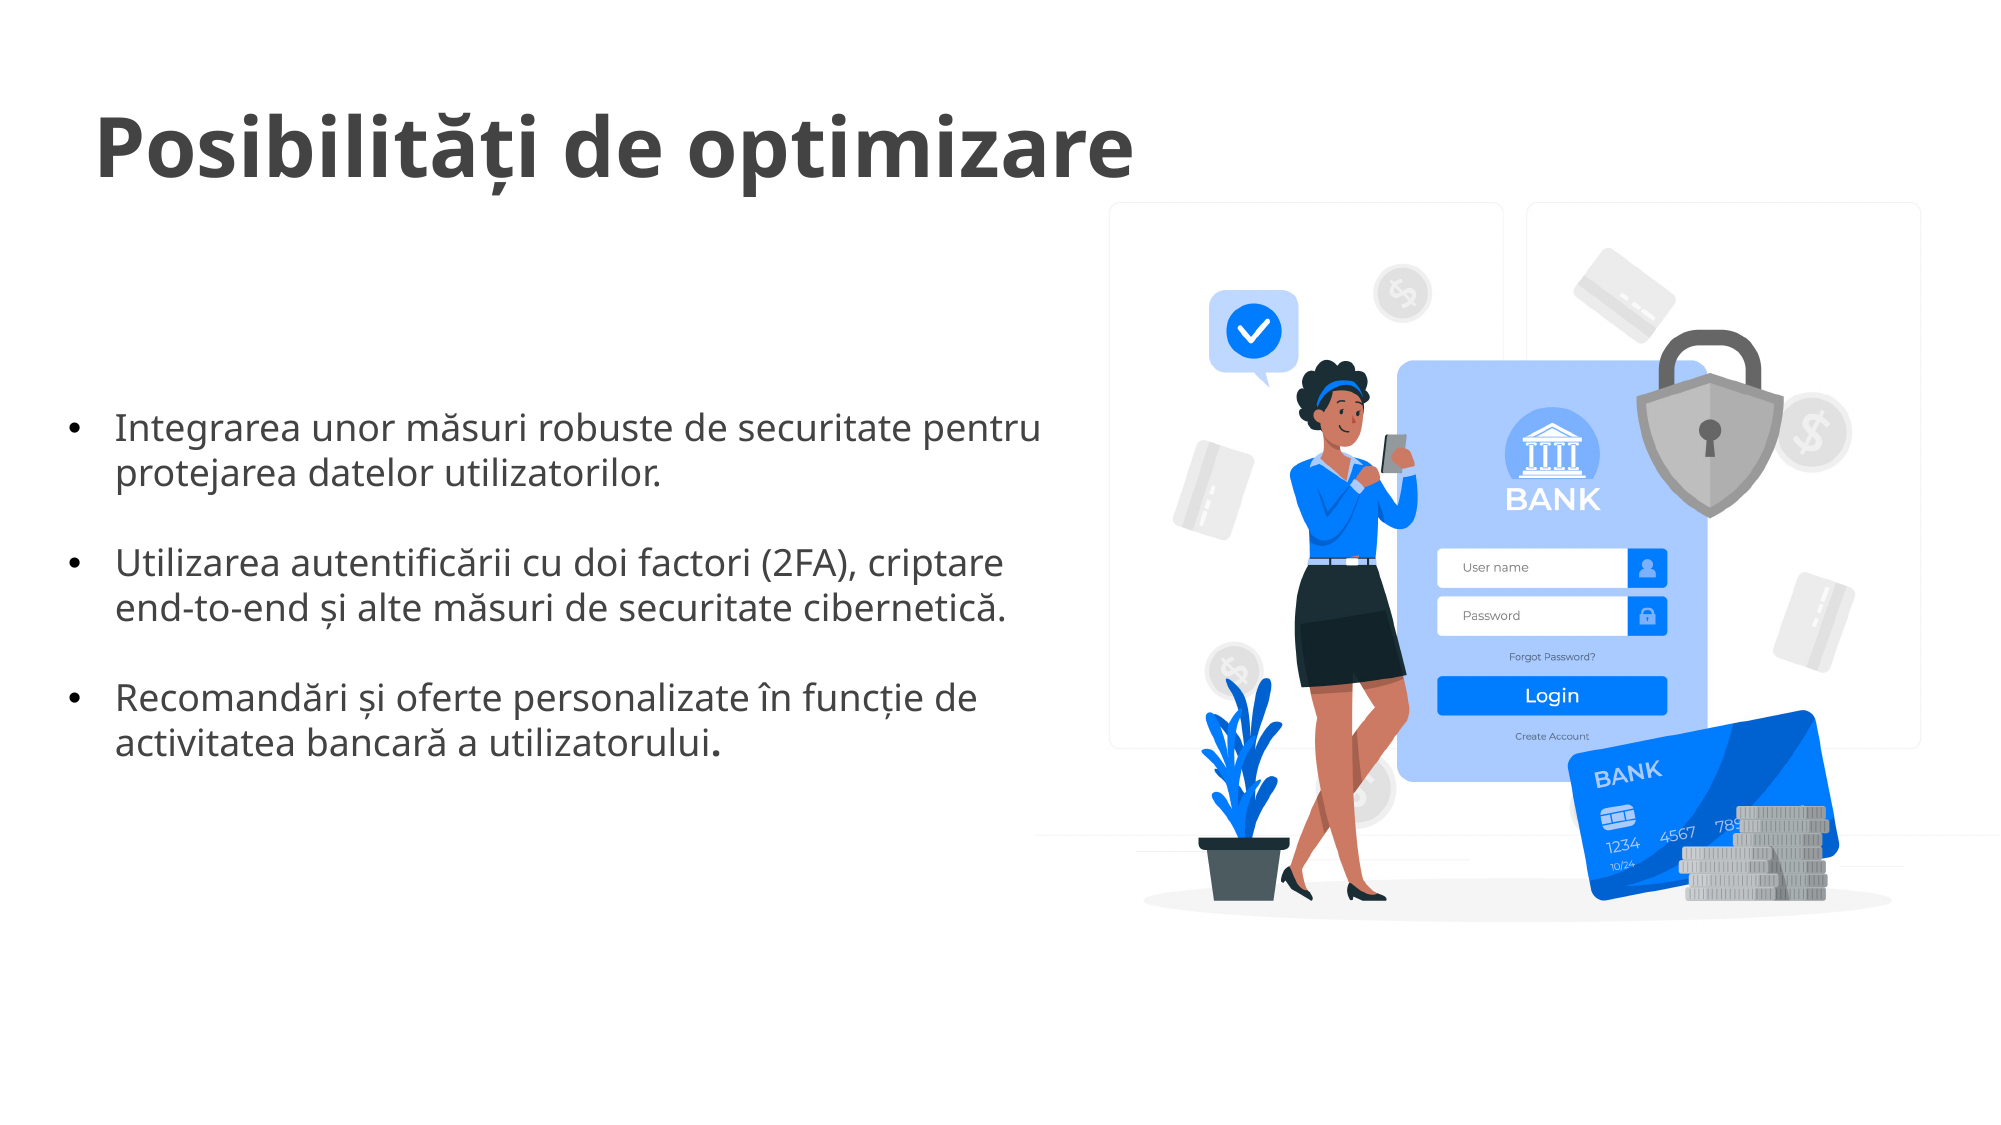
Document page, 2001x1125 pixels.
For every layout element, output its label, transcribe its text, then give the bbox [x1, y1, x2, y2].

subtitle Posibilități de optimizare [53, 63, 1880, 185]
picture [1035, 96, 2000, 1062]
text_box Integrarea unor măsuri robuste de securitate pentru protejarea datelor utilizatorilor. Utilizarea autentificării cu doi factori (2FA), criptare end-to-end și alte măsuri de securitate cibernetică. Recomandări și oferte personalizate în funcție de activitatea bancară a utilizatorului. [53, 397, 1030, 852]
